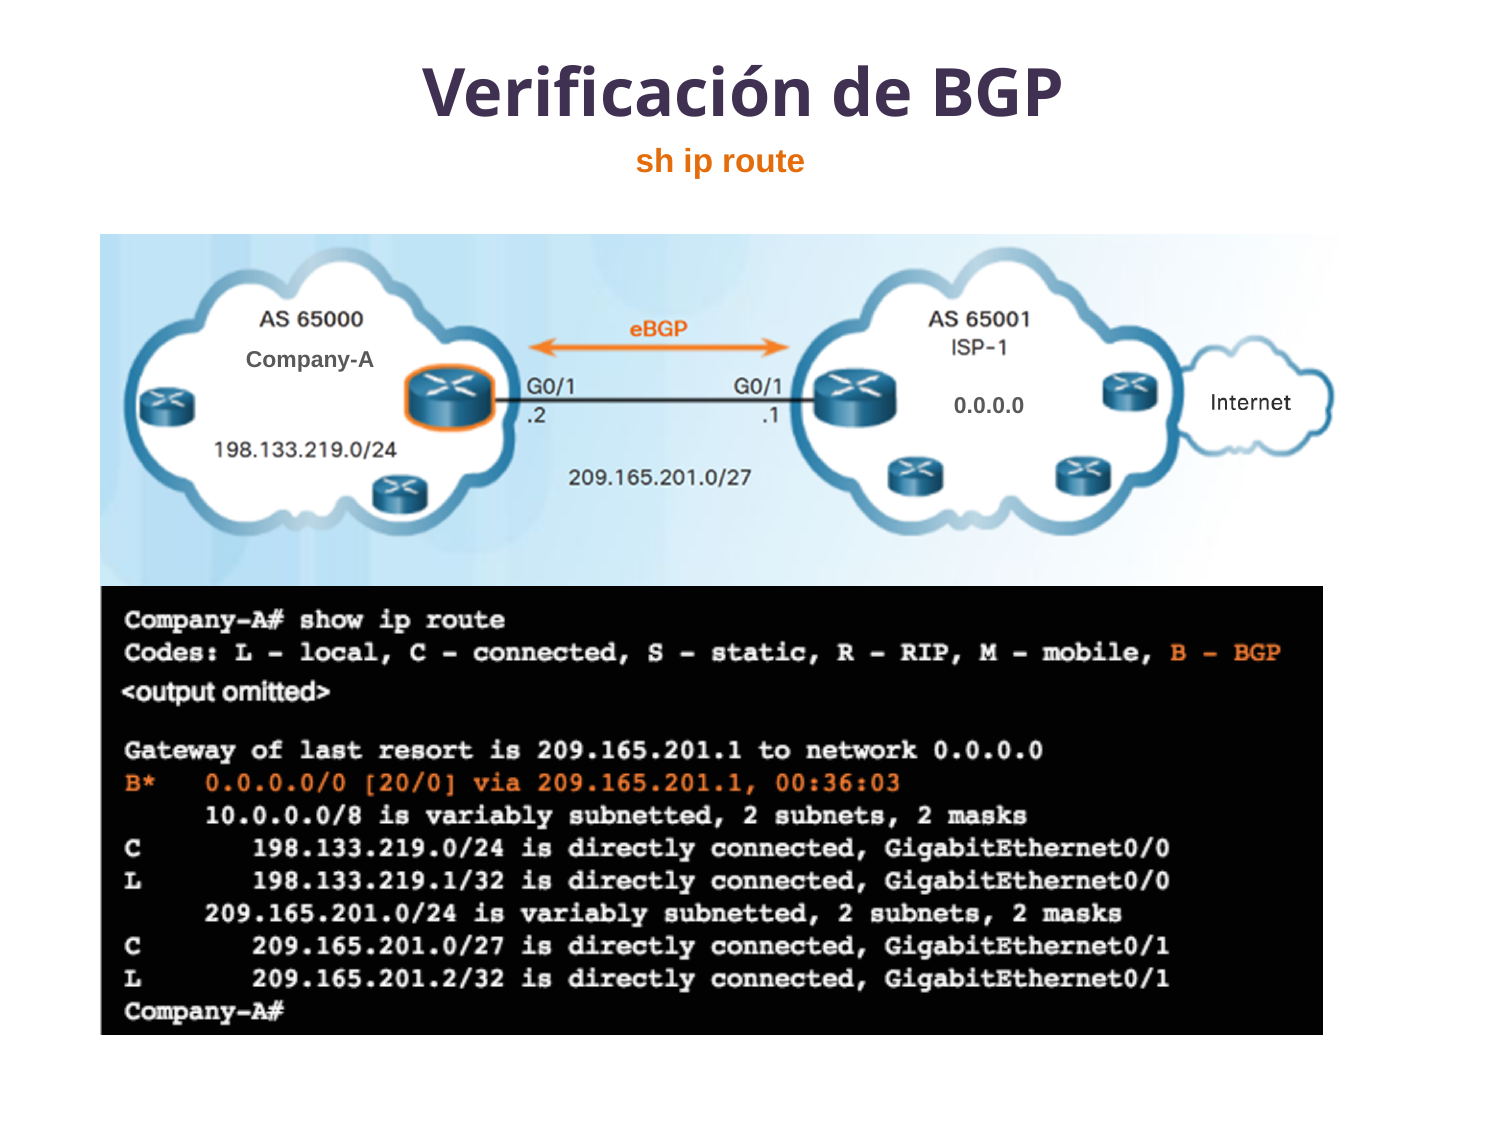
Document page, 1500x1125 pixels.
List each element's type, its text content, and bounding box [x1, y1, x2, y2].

text_box sh ip route [608, 119, 833, 187]
text_box Verificación de BGP [40, 0, 1447, 184]
picture [100, 234, 1353, 1036]
